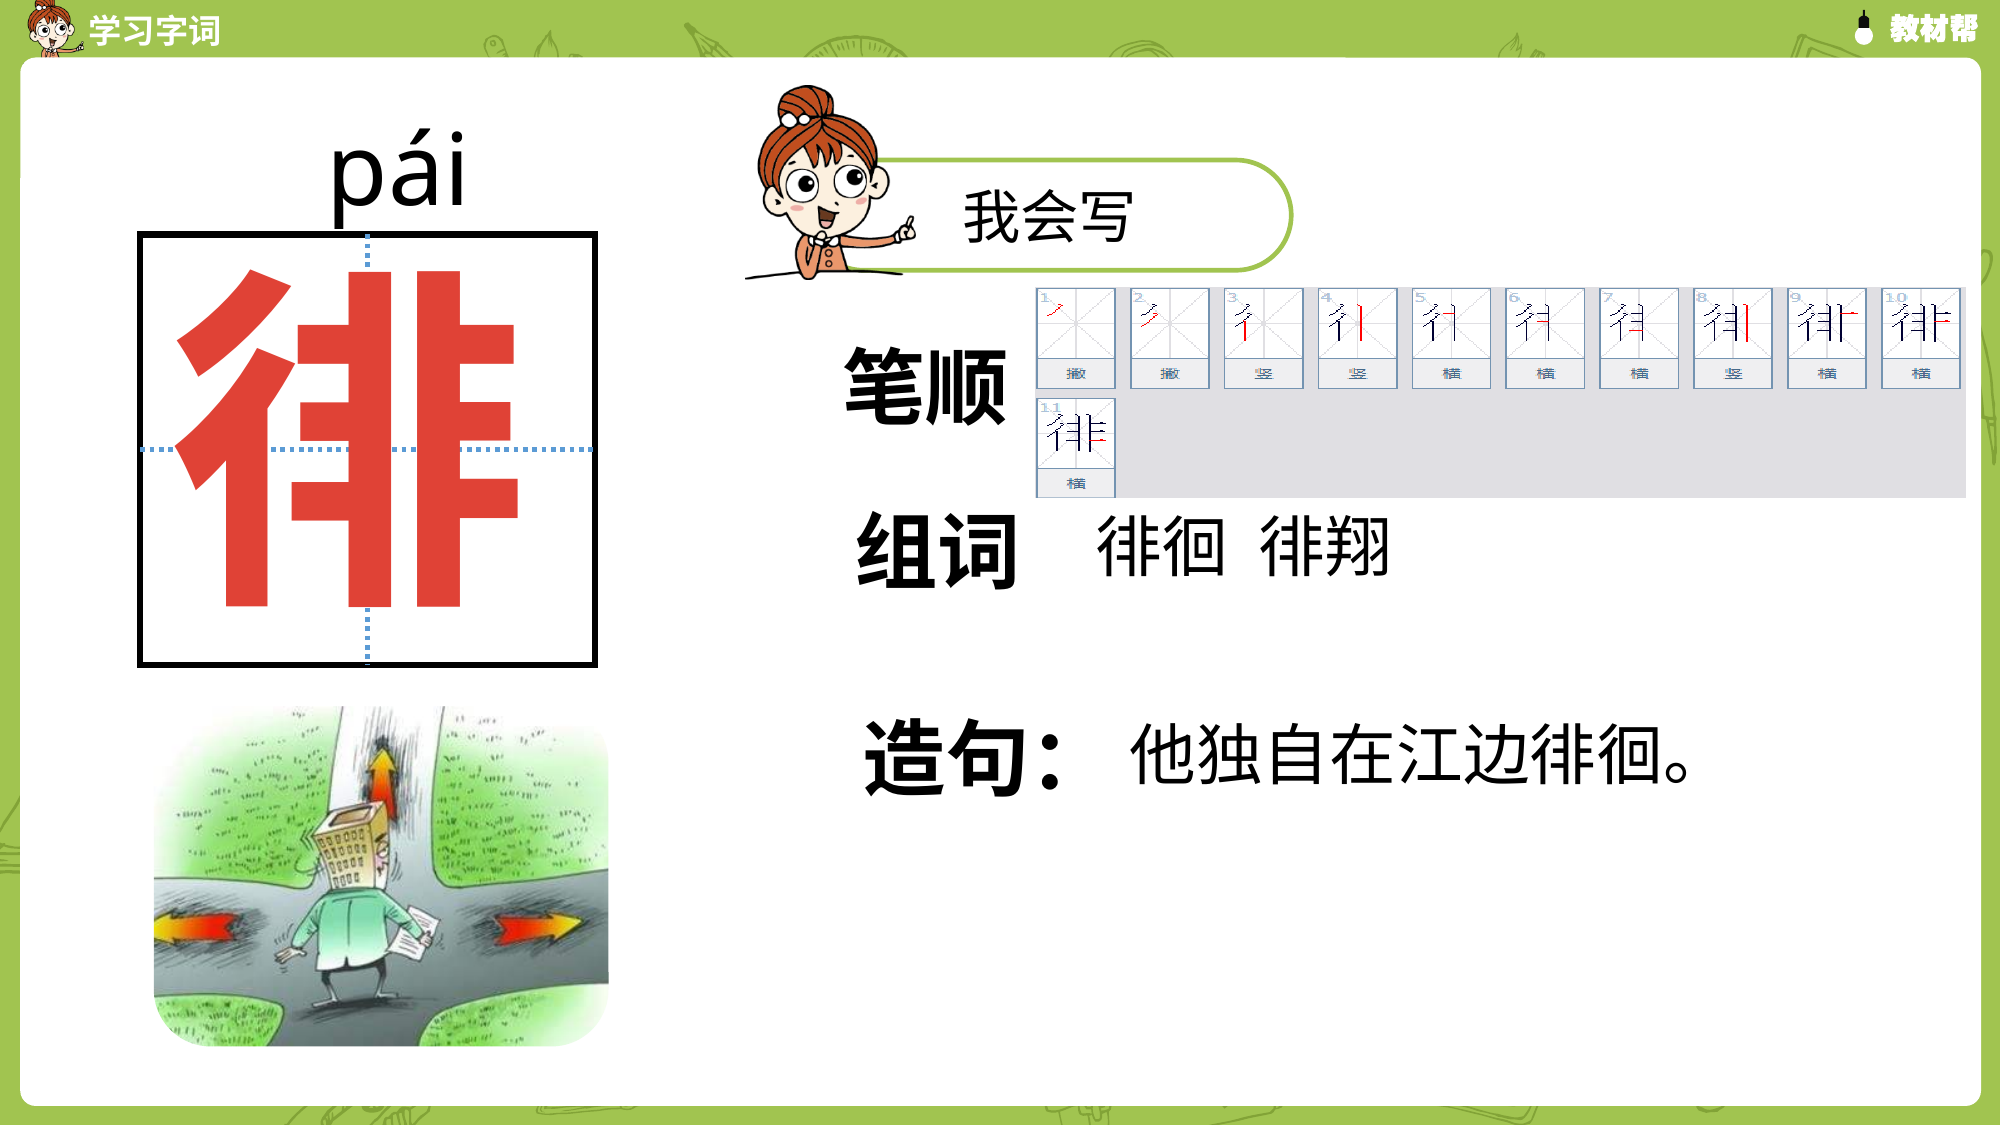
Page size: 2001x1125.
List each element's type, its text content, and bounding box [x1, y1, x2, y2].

picture [23, 0, 84, 63]
text_box 我会写 [916, 159, 1293, 272]
text_box 他独自在江边徘徊。 [1114, 705, 1882, 801]
text_box 徘 [153, 207, 701, 655]
text_box 造句： [847, 699, 1238, 814]
picture [1035, 287, 1966, 498]
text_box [140, 234, 596, 666]
picture [745, 85, 916, 280]
text_box 组词 [839, 492, 1048, 607]
text_box pái [311, 98, 494, 233]
picture [153, 705, 609, 1047]
text_box 徘徊 徘翔 [1080, 498, 1895, 593]
text_box 笔顺 [828, 328, 1035, 444]
